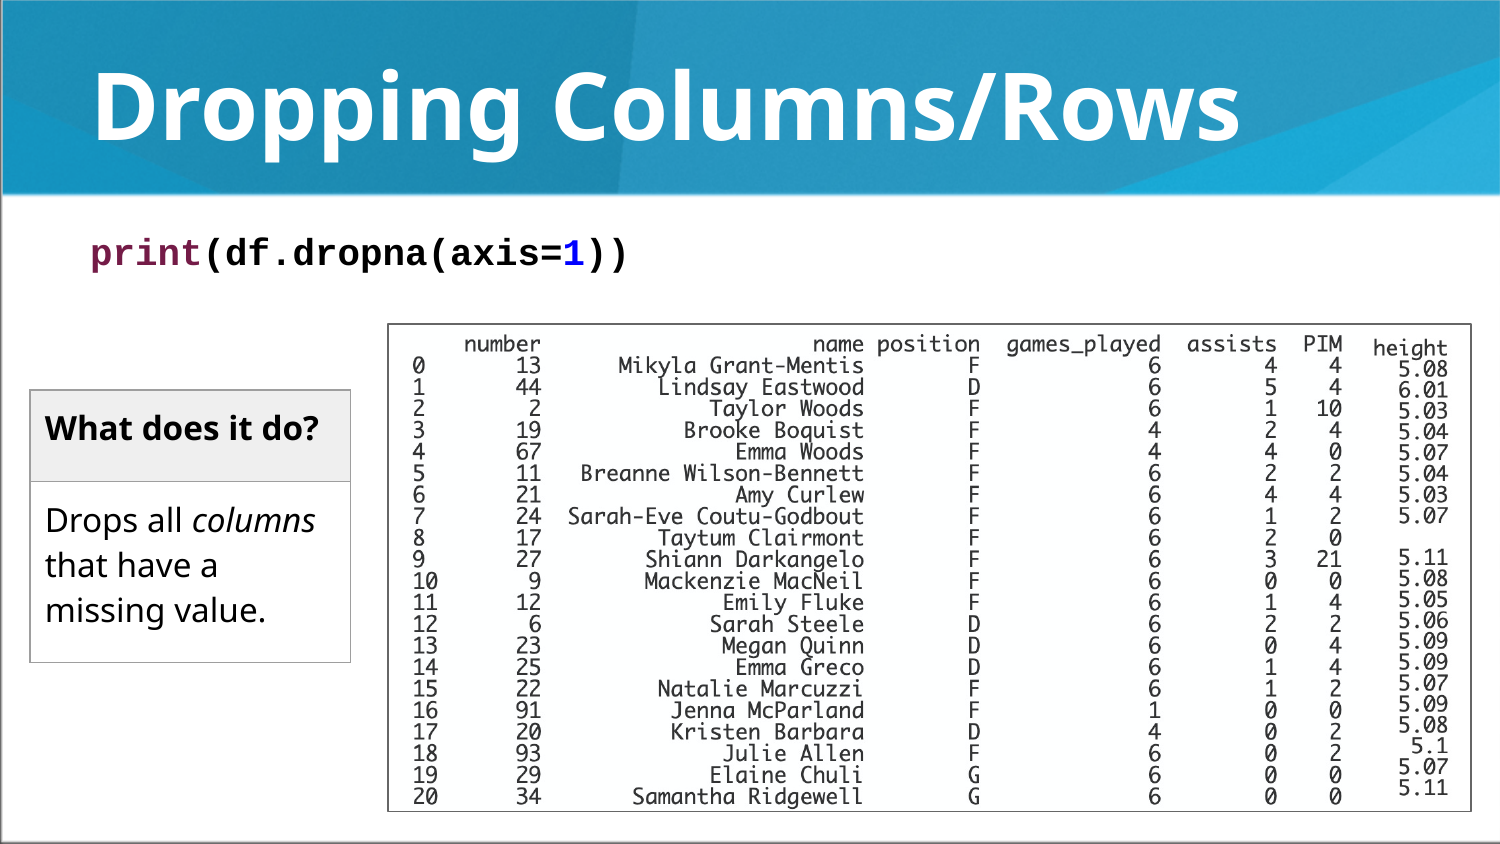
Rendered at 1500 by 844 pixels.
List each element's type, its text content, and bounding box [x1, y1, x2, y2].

text_box print(df.dropna(axis=1)) [75, 213, 1432, 775]
text_box [387, 323, 398, 812]
table_header What does it do? [31, 391, 350, 481]
table_cell Drops all columns that have a missing value. [31, 482, 350, 662]
picture [0, 0, 1500, 844]
title Dropping Columns/Rows [75, 33, 1425, 175]
